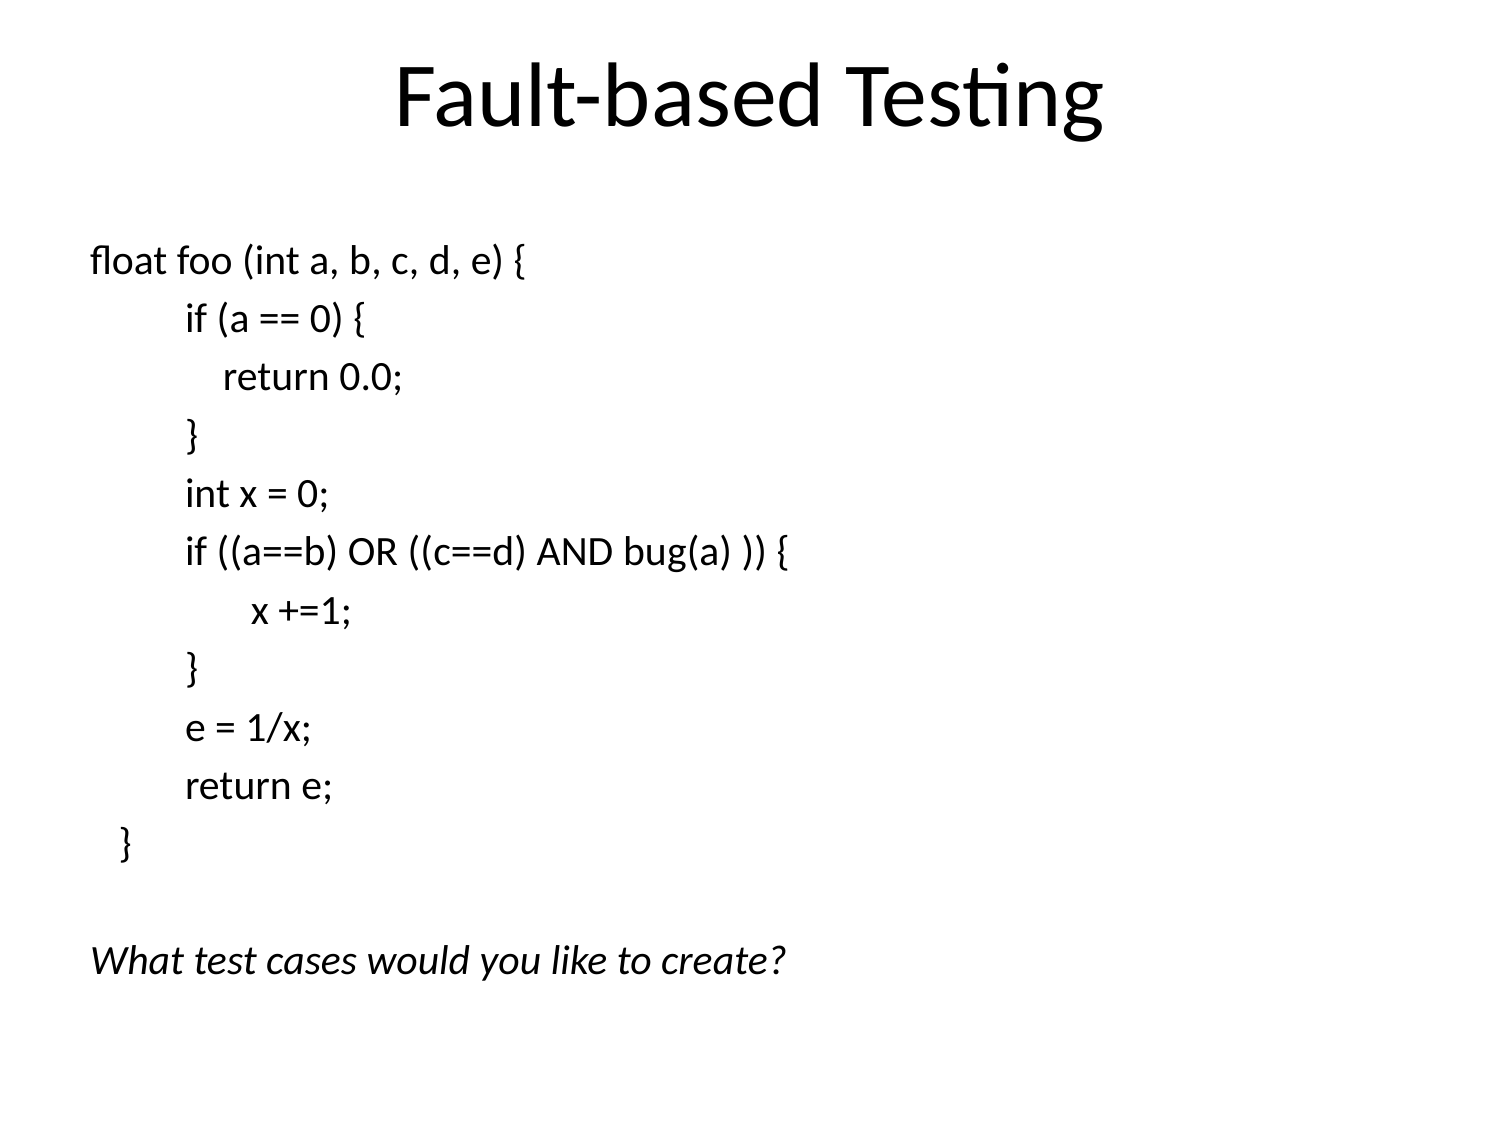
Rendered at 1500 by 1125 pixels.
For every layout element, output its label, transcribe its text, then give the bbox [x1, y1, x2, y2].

list float foo (int a, b, c, d, e) { if (a == 0) { return 0.0; } int x = 0; if ((a==b) OR ((c==d) AND bug(a) )) { x +=1; } e = 1/x; return e; } What test cases would you like to create? [75, 224, 1450, 450]
title Fault-based Testing [75, 12, 1425, 168]
